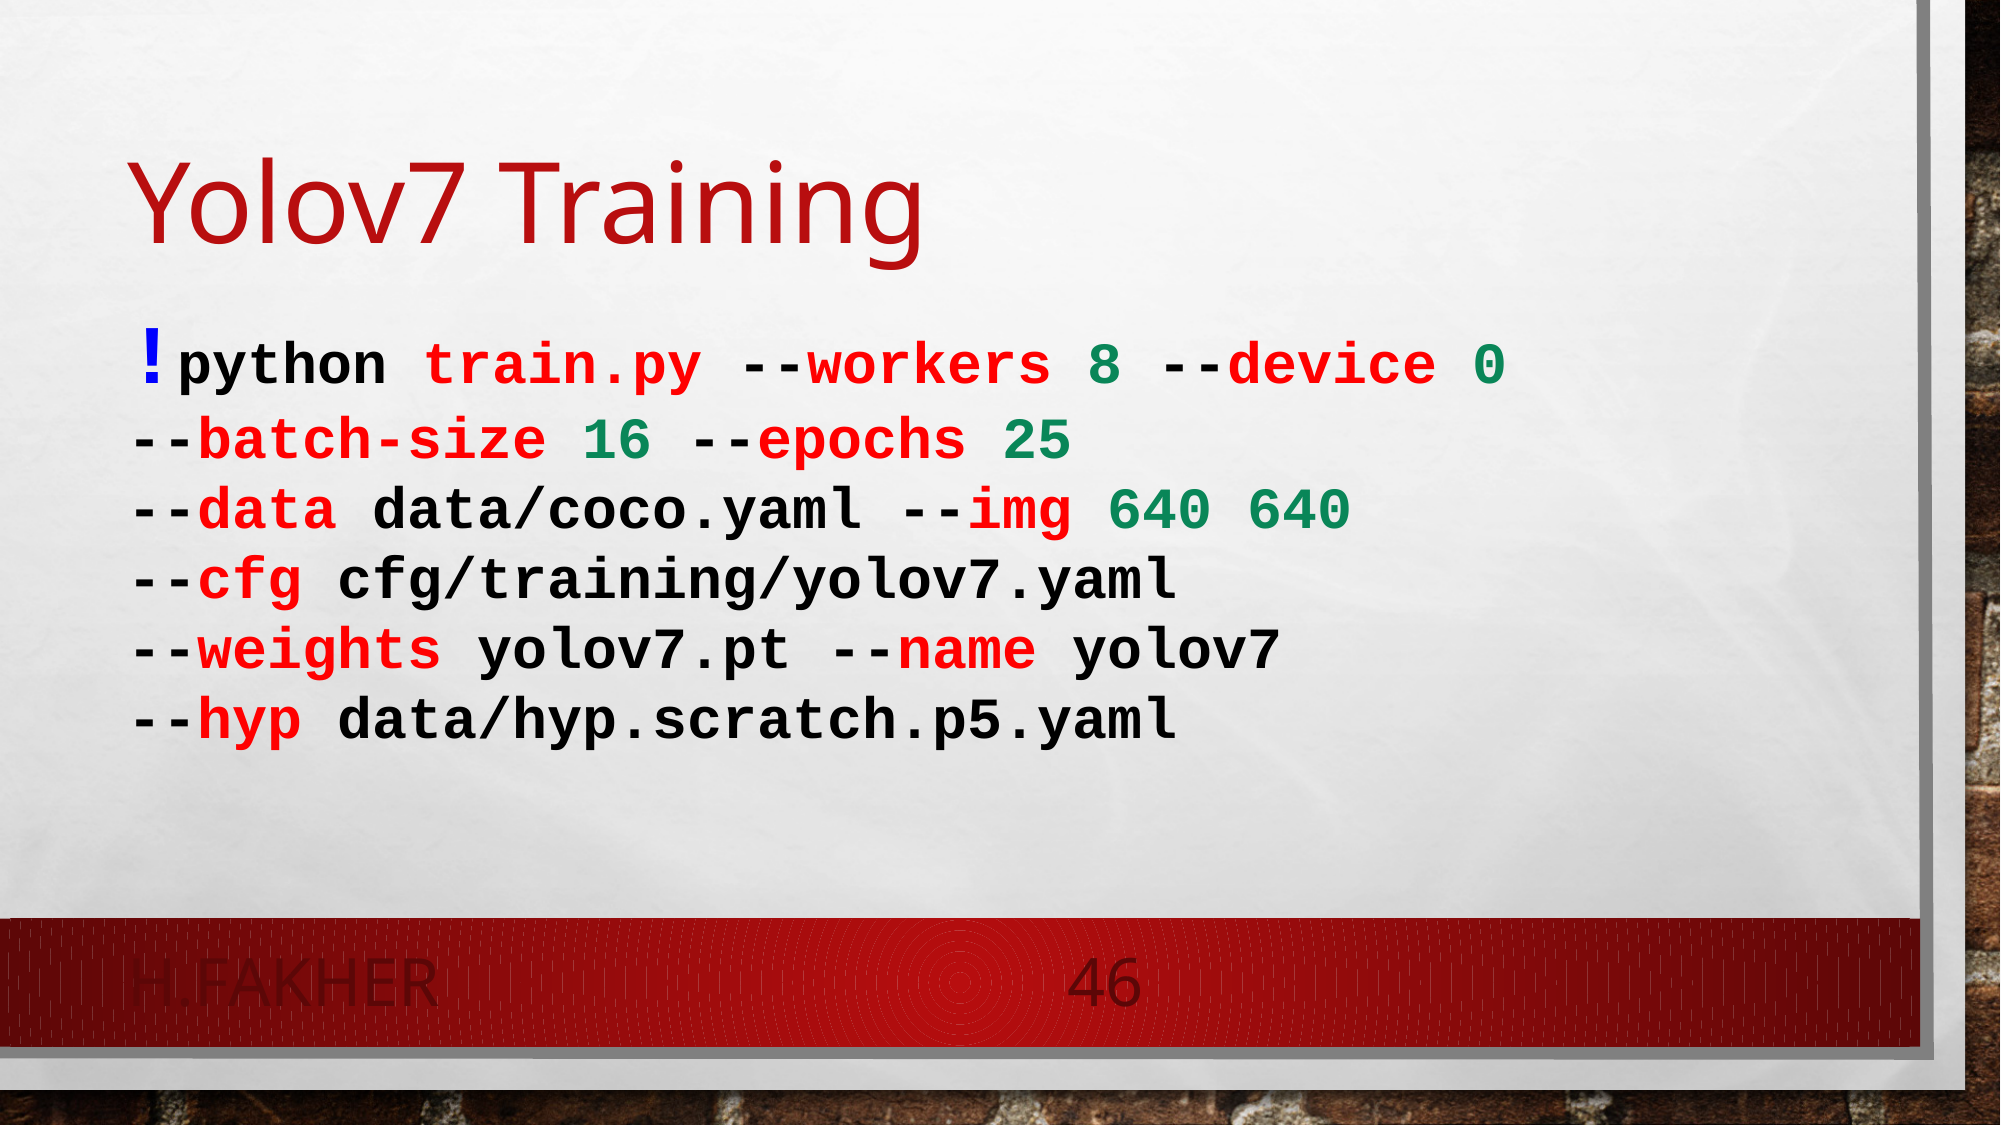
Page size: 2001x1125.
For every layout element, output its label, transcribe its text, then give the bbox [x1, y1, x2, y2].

footer H.Fakher [112, 944, 1015, 1027]
picture [0, 0, 2000, 1125]
title Yolov7 Training [112, 112, 1818, 292]
text_box !python train.py --workers 8 --device 0 --batch-size 16 --epochs 25 --data data/coco.yaml --img 640 640 --cfg cfg/training/yolov7.yaml --weights yolov7.pt --name yolov7 --hyp data/hyp.scratch.p5.yaml [112, 292, 1818, 758]
slide_number 46 [1031, 944, 1181, 1027]
